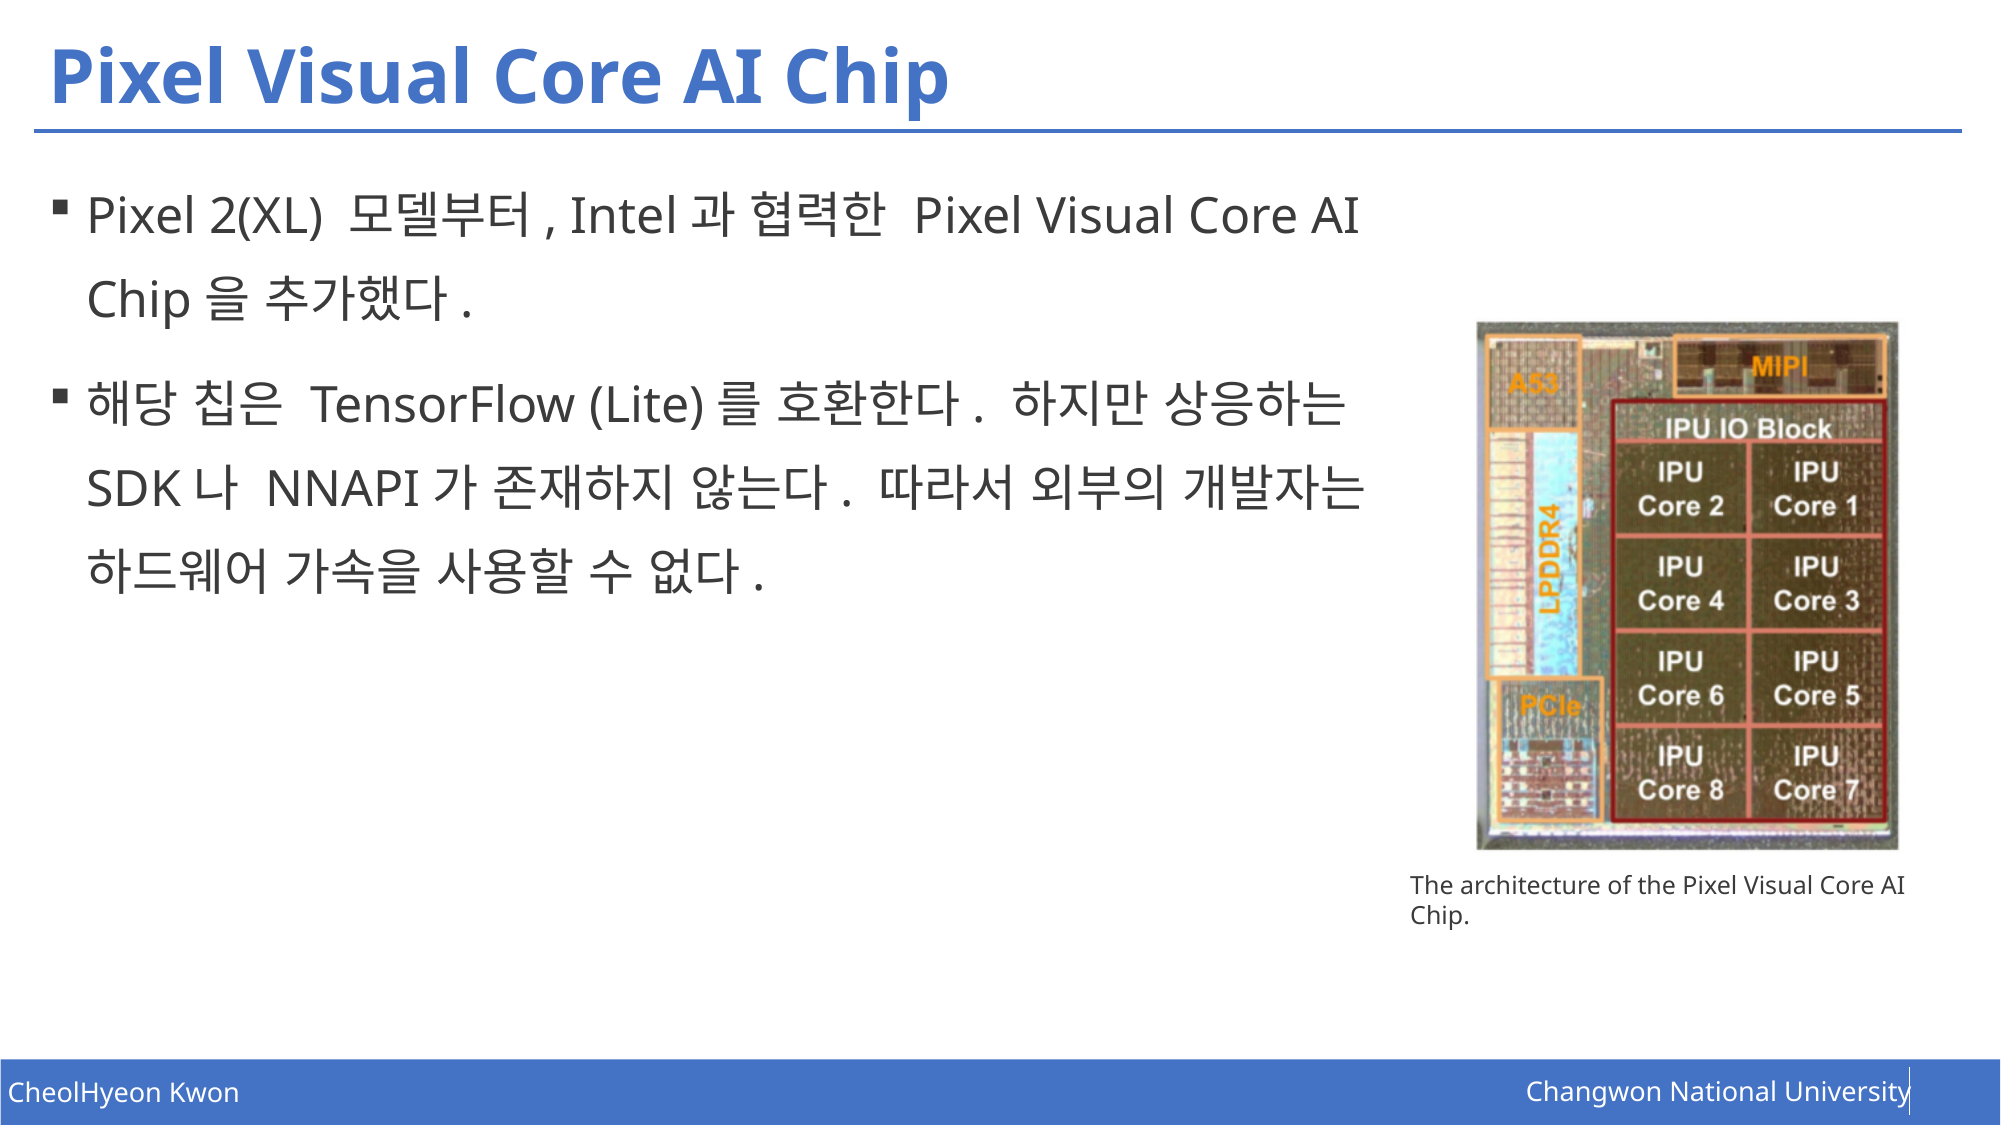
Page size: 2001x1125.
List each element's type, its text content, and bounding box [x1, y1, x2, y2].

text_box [1395, 307, 1978, 908]
list Pixel 2(XL) 모델부터, Intel과 협력한 Pixel Visual Core AI Chip을 추가했다. 해당 칩은 TensorFlow (Lite)를 호환한다. 하지만 상응하는 SDK나 NNAPI가 존재하지 않는다. 따라서 외부의 개발자는 하드웨어 가속을 사용할 수 없다. [33, 152, 1391, 997]
title Pixel Visual Core AI Chip [33, 21, 1963, 137]
